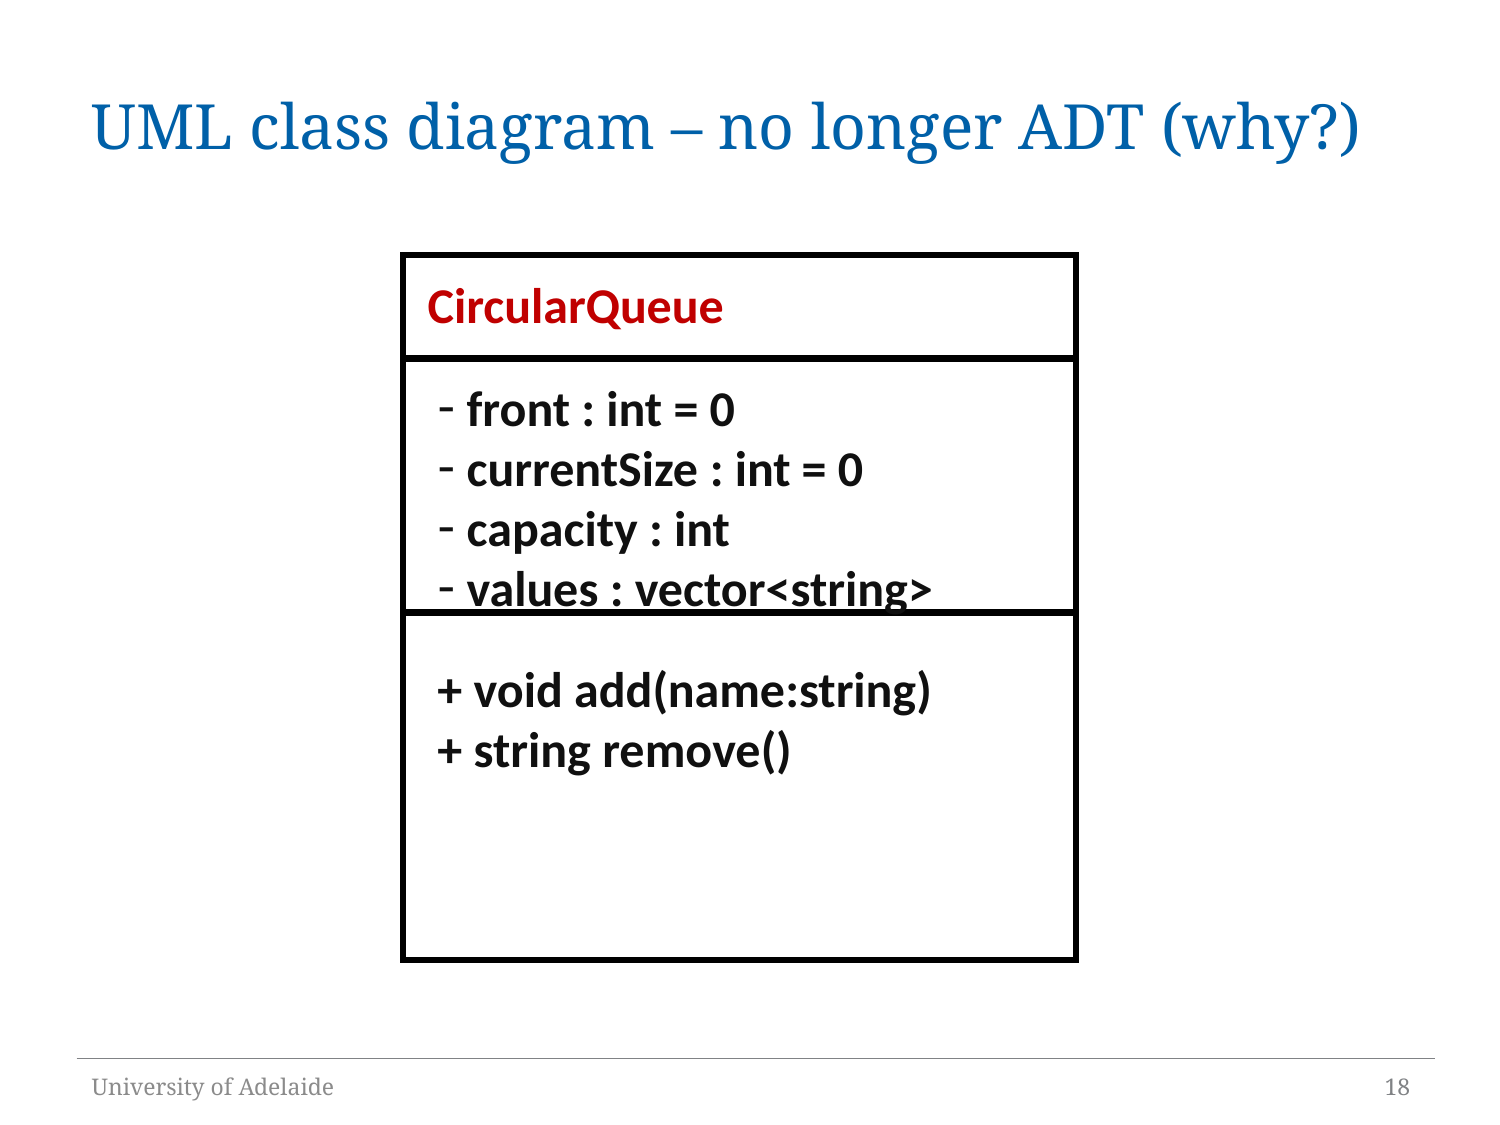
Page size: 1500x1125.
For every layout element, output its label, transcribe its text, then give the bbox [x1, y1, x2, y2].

text_box + void add(name:string) + string remove() [422, 650, 1047, 785]
text_box CircularQueue [412, 265, 777, 341]
text_box [403, 255, 1077, 358]
slide_number 18 [1074, 1057, 1425, 1118]
text_box [403, 613, 1077, 961]
footer University of Adelaide [76, 1057, 552, 1118]
title UML class diagram – no longer ADT (why?) [76, 54, 1427, 194]
text_box front : int = 0 currentSize : int = 0 capacity : int values : vector<string> [422, 369, 1047, 624]
text_box [403, 359, 1077, 612]
